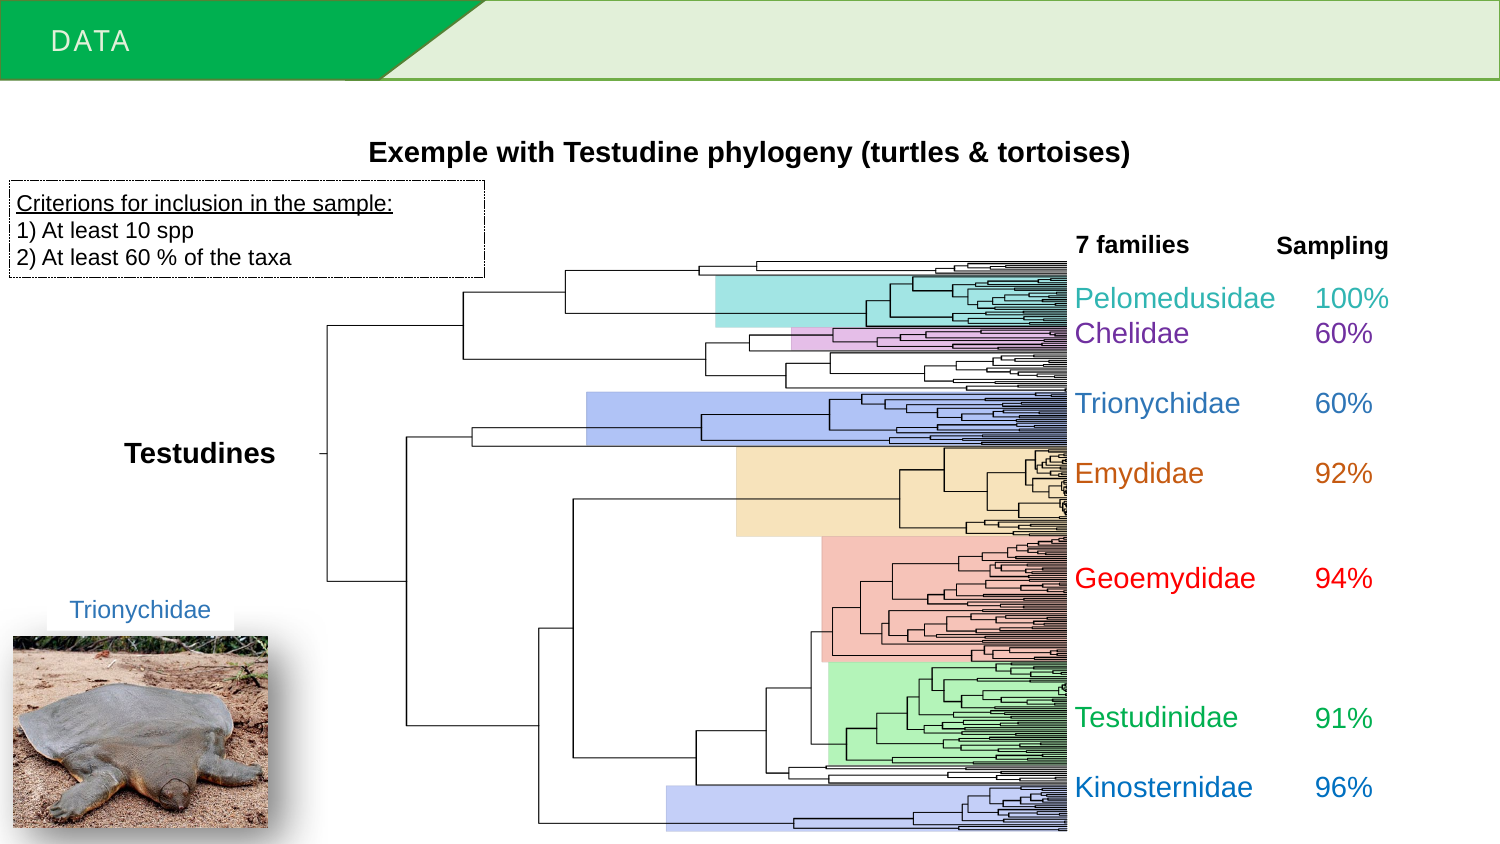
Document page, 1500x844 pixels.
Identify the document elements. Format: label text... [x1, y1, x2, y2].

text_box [1268, 221, 1499, 818]
text_box Criterions for inclusion in the sample: 1) At least 10 spp 2) At least 60 % of the taxa [9, 180, 485, 278]
picture [12, 636, 269, 828]
text_box Trionychidae [46, 585, 235, 631]
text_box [0, 0, 1500, 80]
picture [316, 255, 1070, 836]
text_box Exemple with Testudine phylogeny (turtles & tortoises) [314, 125, 1186, 176]
text_box Testudines [106, 426, 294, 477]
text_box Pelomedusidae Chelidae Trionychidae Emydidae Geoemydidae Testudinidae Kinosternidae [1070, 267, 1268, 811]
text_box 7 families [1068, 221, 1268, 267]
